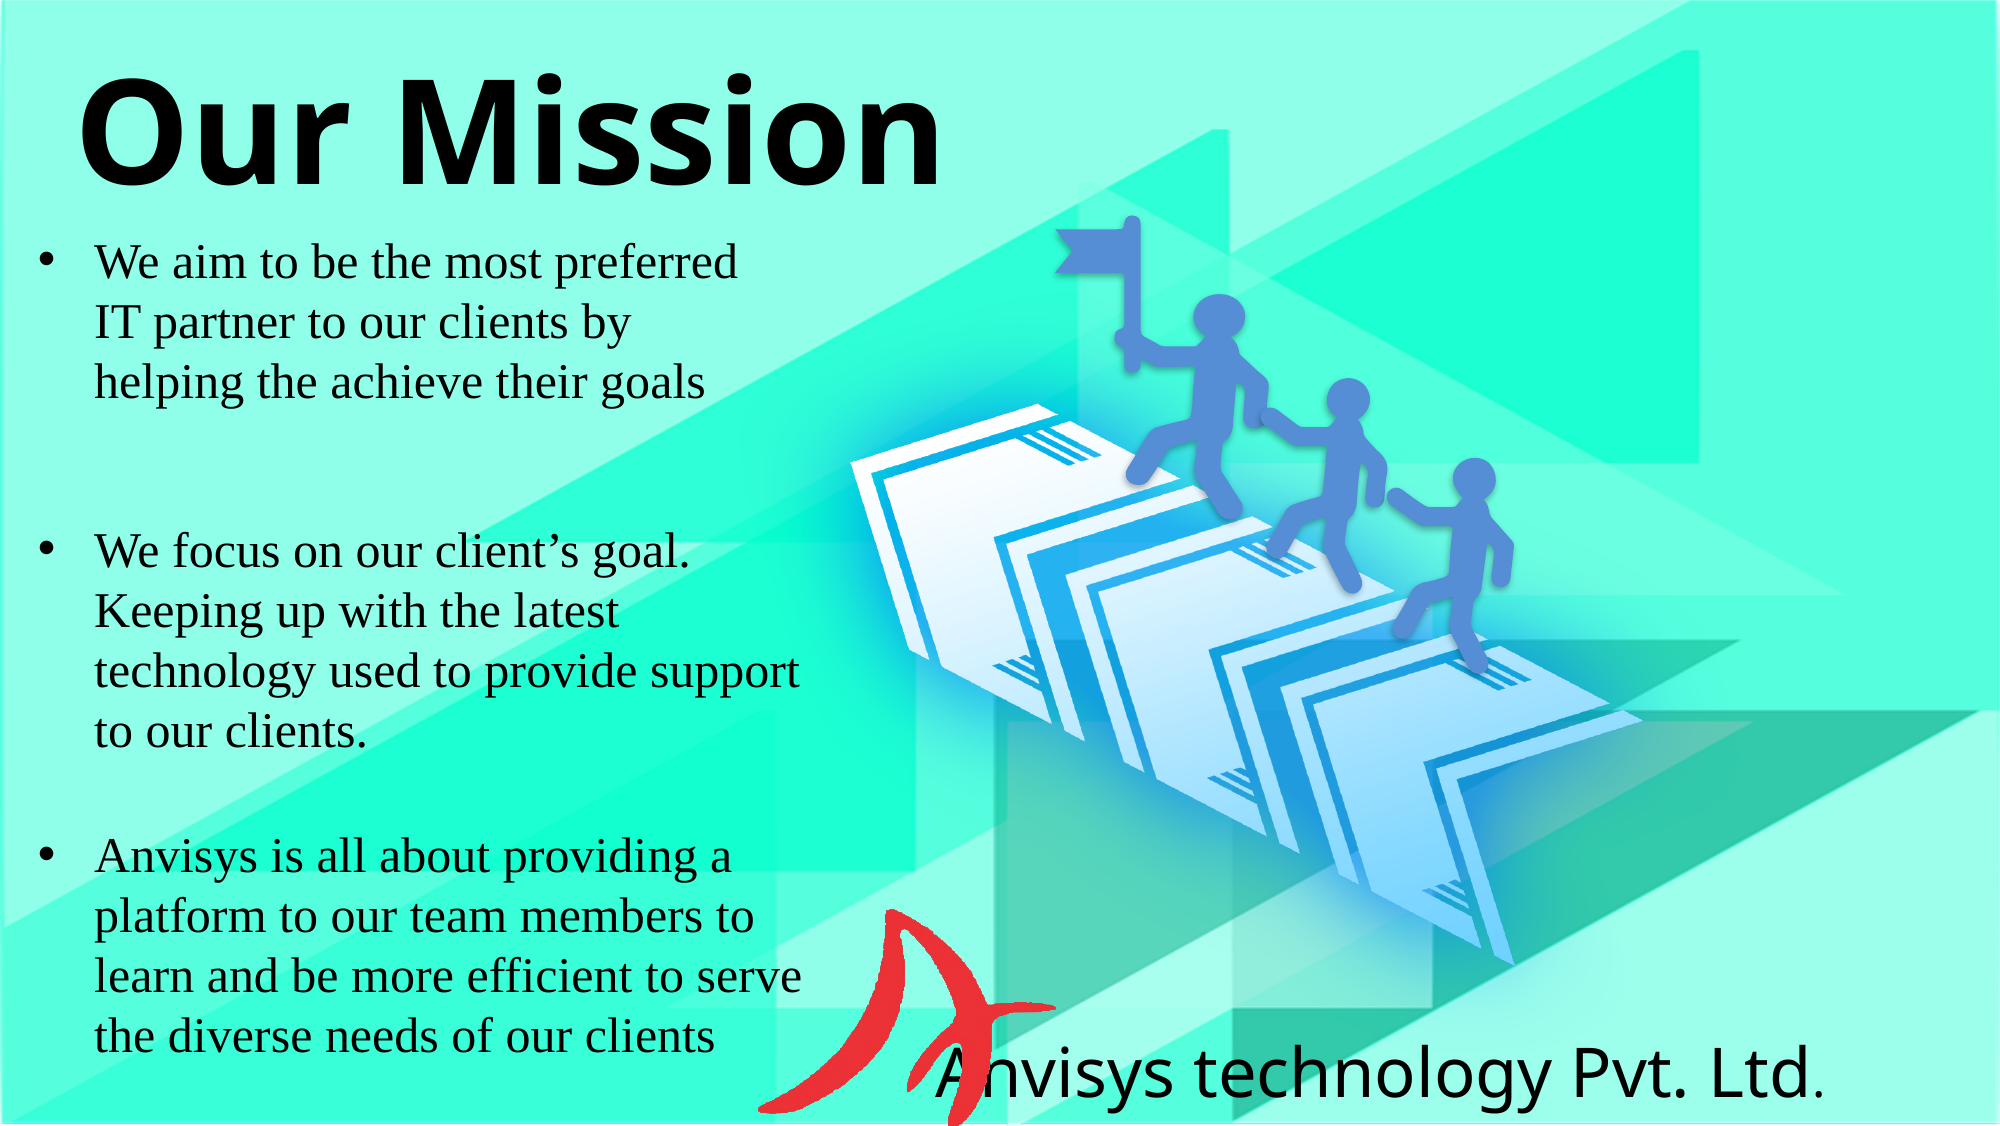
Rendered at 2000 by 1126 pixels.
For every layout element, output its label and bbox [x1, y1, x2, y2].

text_box [1054, 213, 1515, 677]
picture [0, 0, 2000, 1126]
